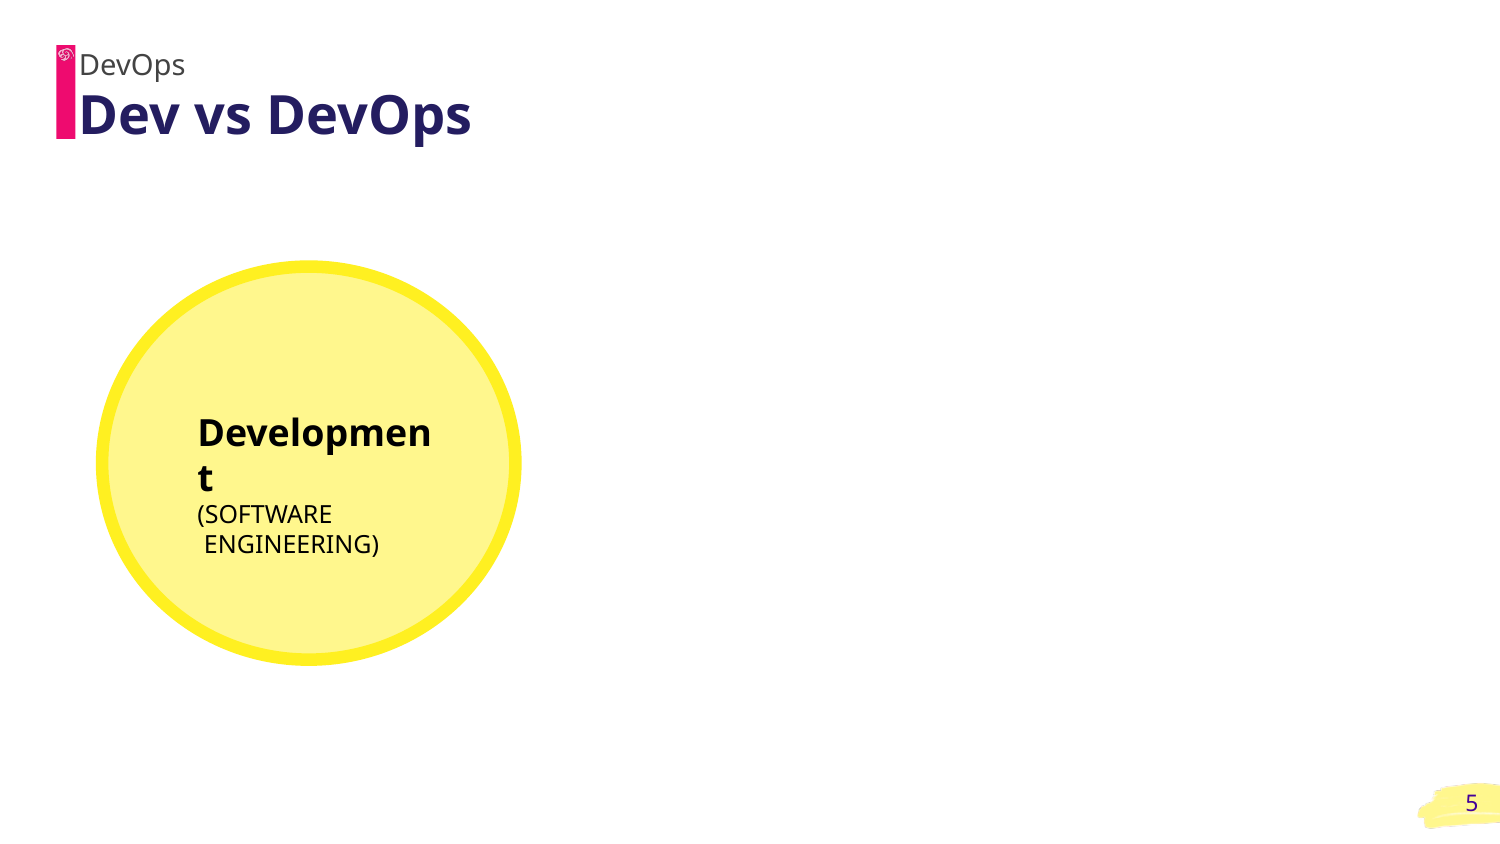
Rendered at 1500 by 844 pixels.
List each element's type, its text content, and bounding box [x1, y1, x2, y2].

text_box [102, 266, 516, 660]
picture [1494, 782, 1500, 830]
text_box Development (SOFTWARE ENGINEERING) [182, 393, 462, 516]
title Dev vs DevOps [63, 84, 1462, 159]
slide_number ‹#› [1403, 773, 1494, 839]
title DevOps [63, 44, 1462, 84]
